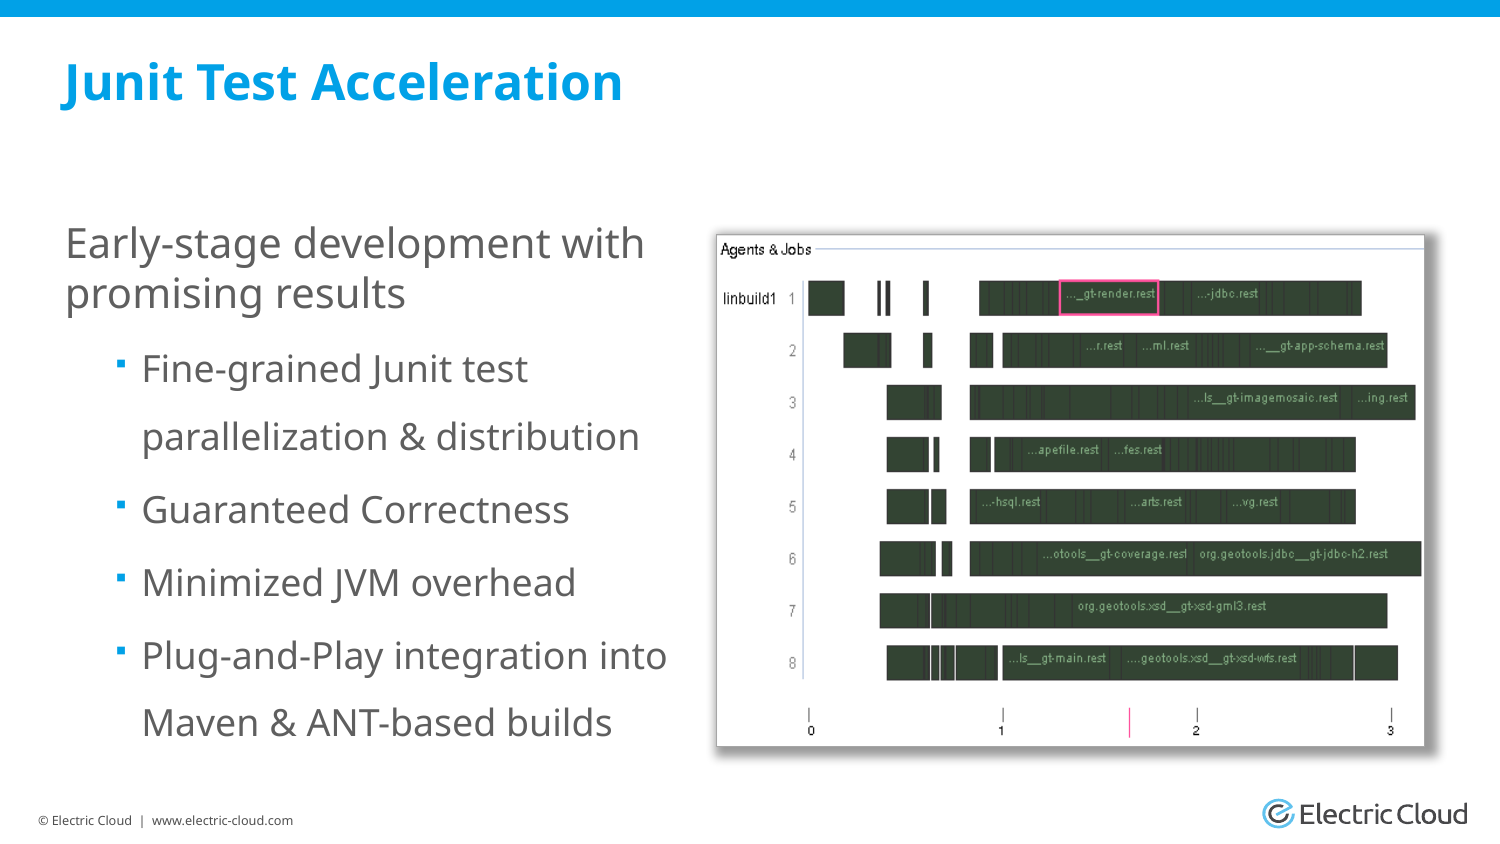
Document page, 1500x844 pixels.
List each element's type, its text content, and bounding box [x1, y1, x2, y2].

title Junit Test Acceleration [50, 42, 1385, 119]
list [715, 234, 1426, 748]
list Early-stage development with promising results Fine-grained Junit test parallelization & distribution Guaranteed Correctness Minimized JVM overhead Plug-and-Play integration into Maven & ANT-based builds [50, 209, 738, 810]
